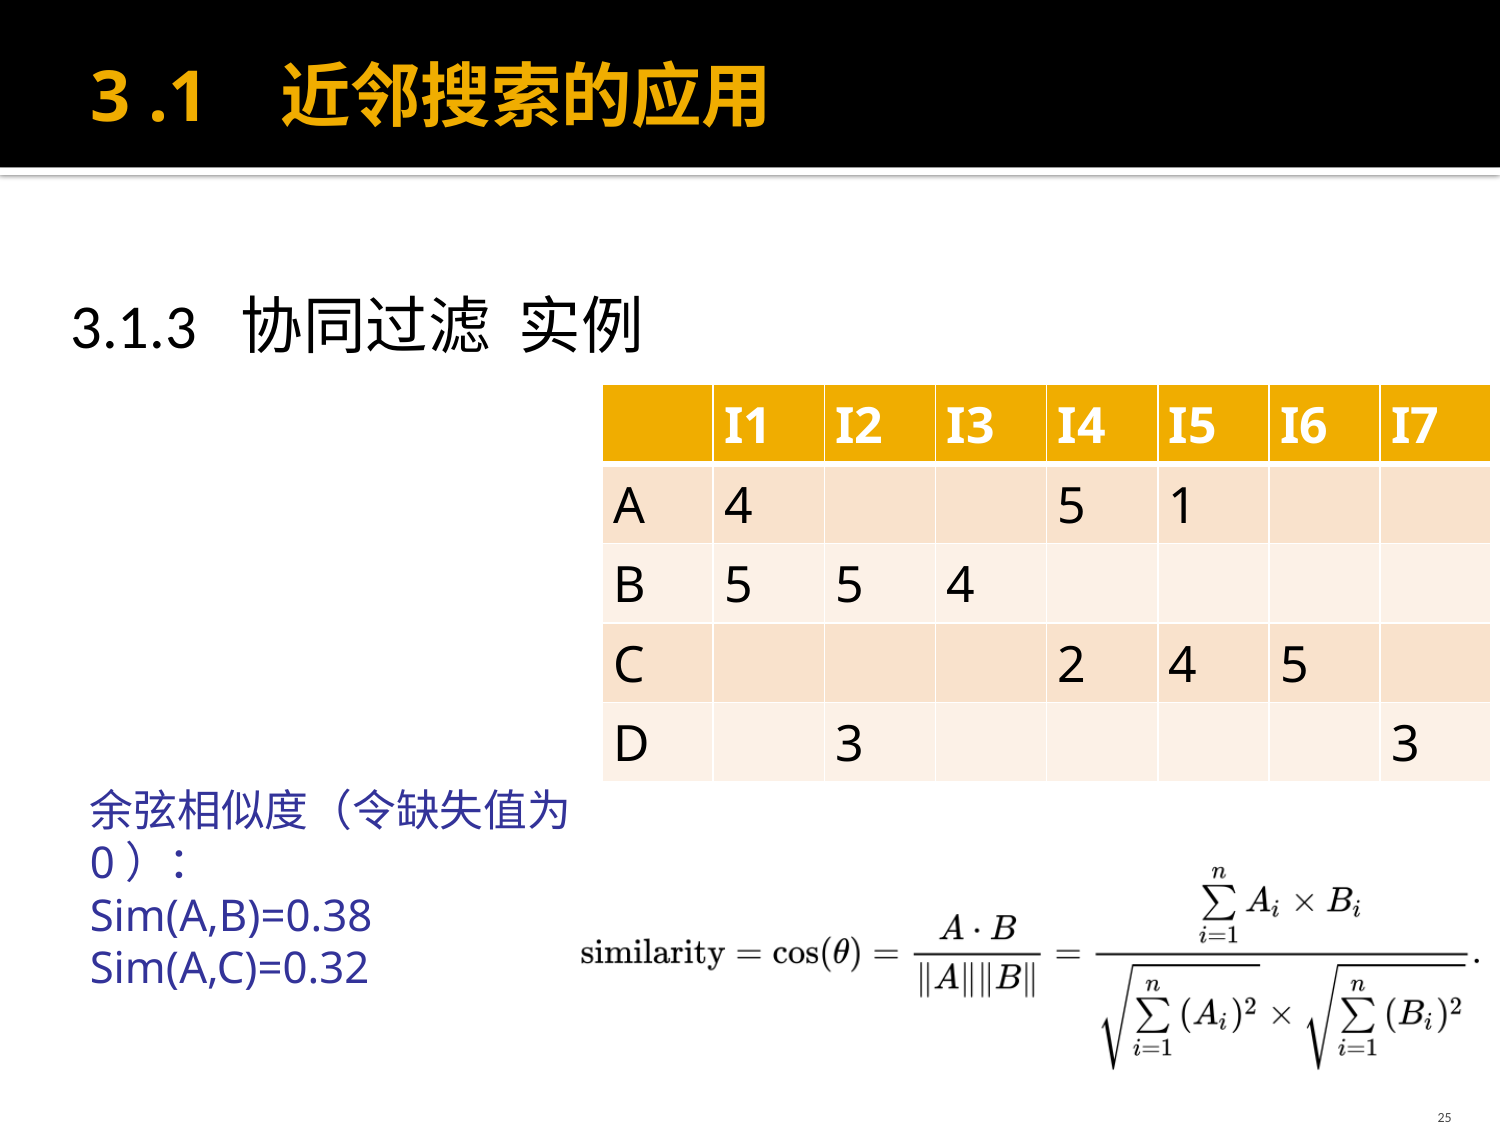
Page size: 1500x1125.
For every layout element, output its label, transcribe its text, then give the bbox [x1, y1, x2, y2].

table_cell 3 [1381, 703, 1490, 781]
table_header I6 [1270, 385, 1379, 461]
table_cell [1381, 544, 1490, 622]
table_cell [1159, 703, 1268, 781]
table_cell 1 [1159, 467, 1268, 543]
slide_number 25 [1345, 1090, 1467, 1125]
table_cell [1270, 544, 1379, 622]
table_cell C [603, 624, 712, 702]
table_cell [714, 624, 824, 702]
table_cell [825, 624, 935, 702]
table_cell A [603, 467, 712, 543]
table_cell [1381, 624, 1490, 702]
table_cell [936, 467, 1046, 543]
table_cell 3 [825, 703, 935, 781]
table_cell [1047, 544, 1157, 622]
table_cell [714, 703, 824, 781]
table_cell 2 [1047, 624, 1157, 702]
table_header I1 [714, 385, 824, 461]
table_cell [1047, 703, 1157, 781]
table_cell [1381, 467, 1490, 543]
table_cell 4 [714, 467, 824, 543]
table_header I4 [1047, 385, 1157, 461]
table_header I3 [936, 385, 1046, 461]
table_cell [1270, 467, 1379, 543]
table_cell [936, 624, 1046, 702]
table_cell [1270, 703, 1379, 781]
table_cell B [603, 544, 712, 622]
table_cell [825, 467, 935, 543]
text_box 余弦相似度（令缺失值为0）： Sim(A,B)=0.38 Sim(A,C)=0.32 [74, 774, 675, 1000]
table_cell 4 [936, 544, 1046, 622]
table_cell [1159, 544, 1268, 622]
table_cell 5 [825, 544, 935, 622]
table_cell D [603, 703, 712, 781]
table_header I7 [1381, 385, 1490, 461]
title 3 .1 近邻搜索的应用 [75, 12, 1425, 175]
list 3.1.3 协同过滤 实例 [46, 271, 1482, 713]
table_cell 5 [1270, 624, 1379, 702]
table_cell 4 [1159, 624, 1268, 702]
table_cell [936, 703, 1046, 781]
table_cell 5 [1047, 467, 1157, 543]
picture [553, 840, 1500, 1080]
table_header [603, 385, 712, 461]
table_header I2 [825, 385, 935, 461]
table_header I5 [1159, 385, 1268, 461]
table_cell 5 [714, 544, 824, 622]
